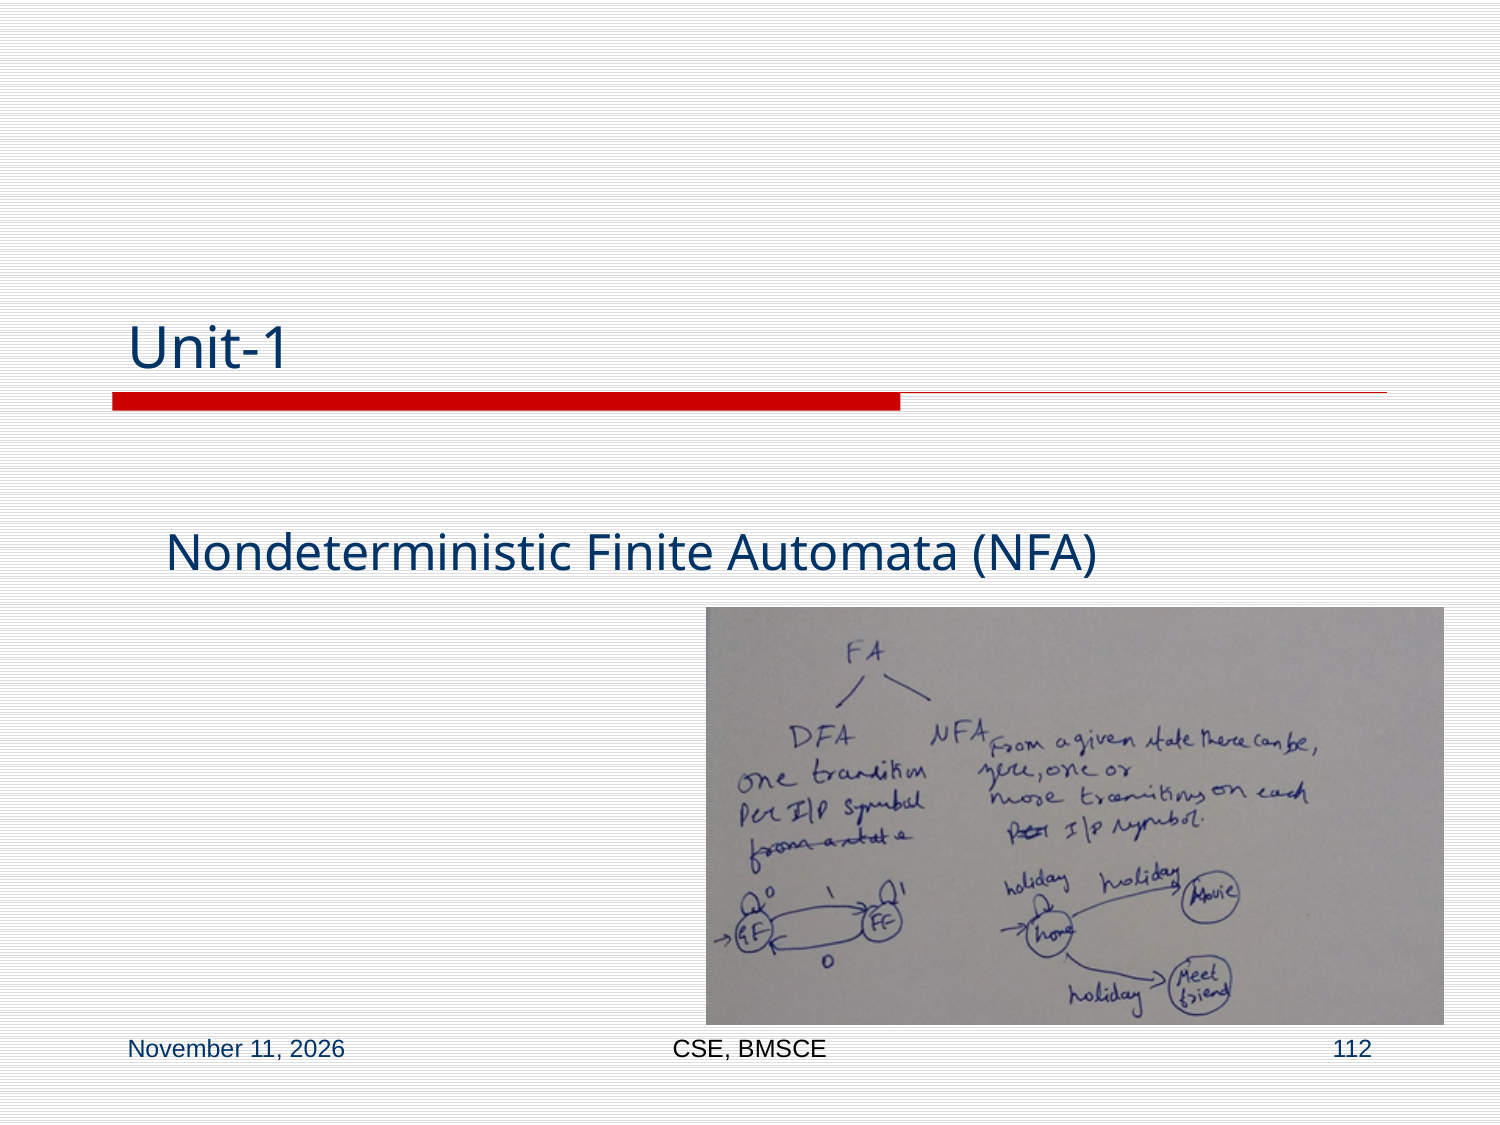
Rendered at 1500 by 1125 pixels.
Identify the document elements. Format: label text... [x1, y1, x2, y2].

subtitle Nondeterministic Finite Automata (NFA) [150, 525, 1300, 788]
footer CSE, BMSCE [512, 1024, 988, 1101]
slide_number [112, 1024, 426, 1101]
title Unit-1 [112, 162, 1388, 388]
slide_number 112 [1074, 1033, 1388, 1101]
picture [705, 607, 1444, 1026]
